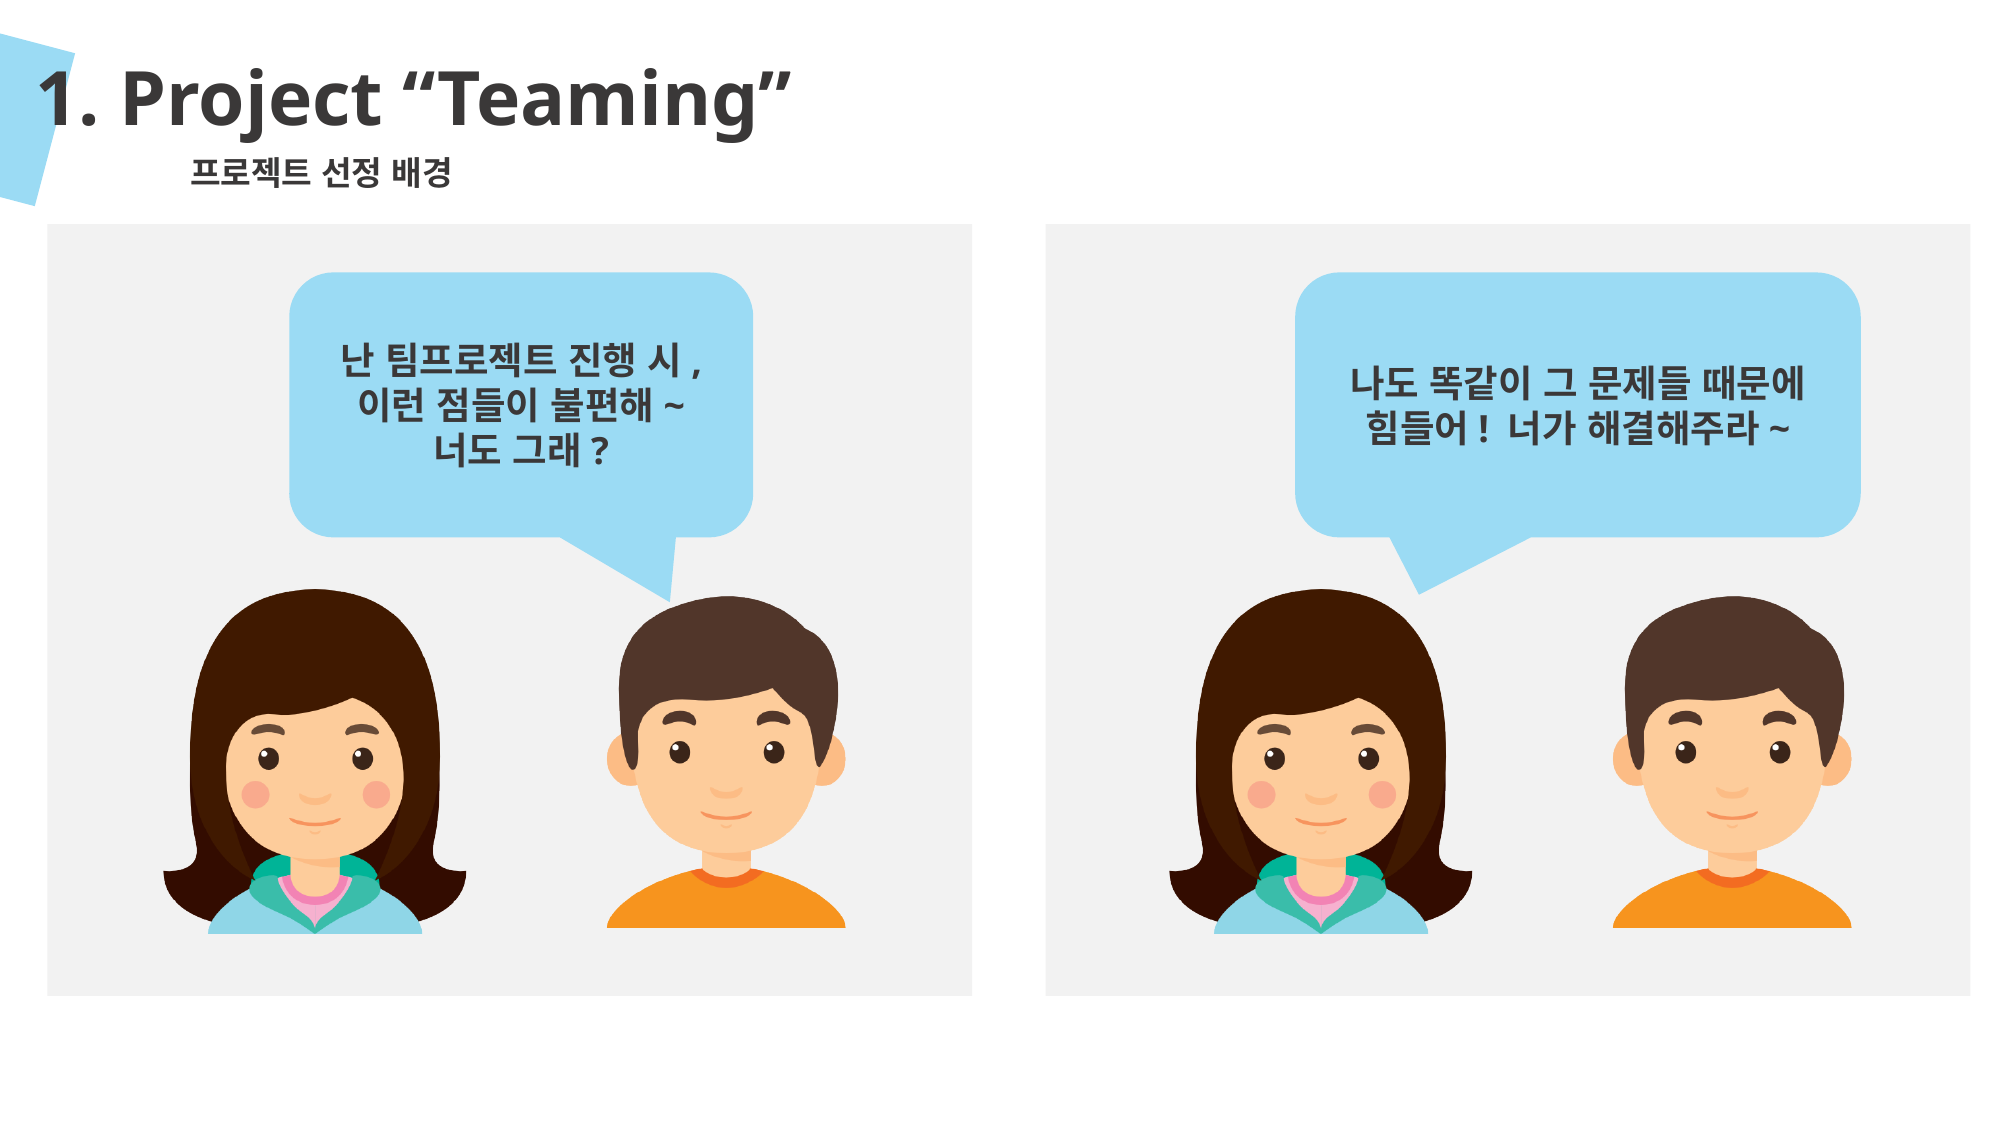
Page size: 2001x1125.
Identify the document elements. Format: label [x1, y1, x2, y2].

text_box [1148, 272, 1898, 934]
text_box [46, 223, 973, 997]
text_box [0, 32, 75, 208]
text_box [75, 42, 1000, 200]
text_box [142, 272, 892, 934]
text_box [1045, 223, 1971, 997]
